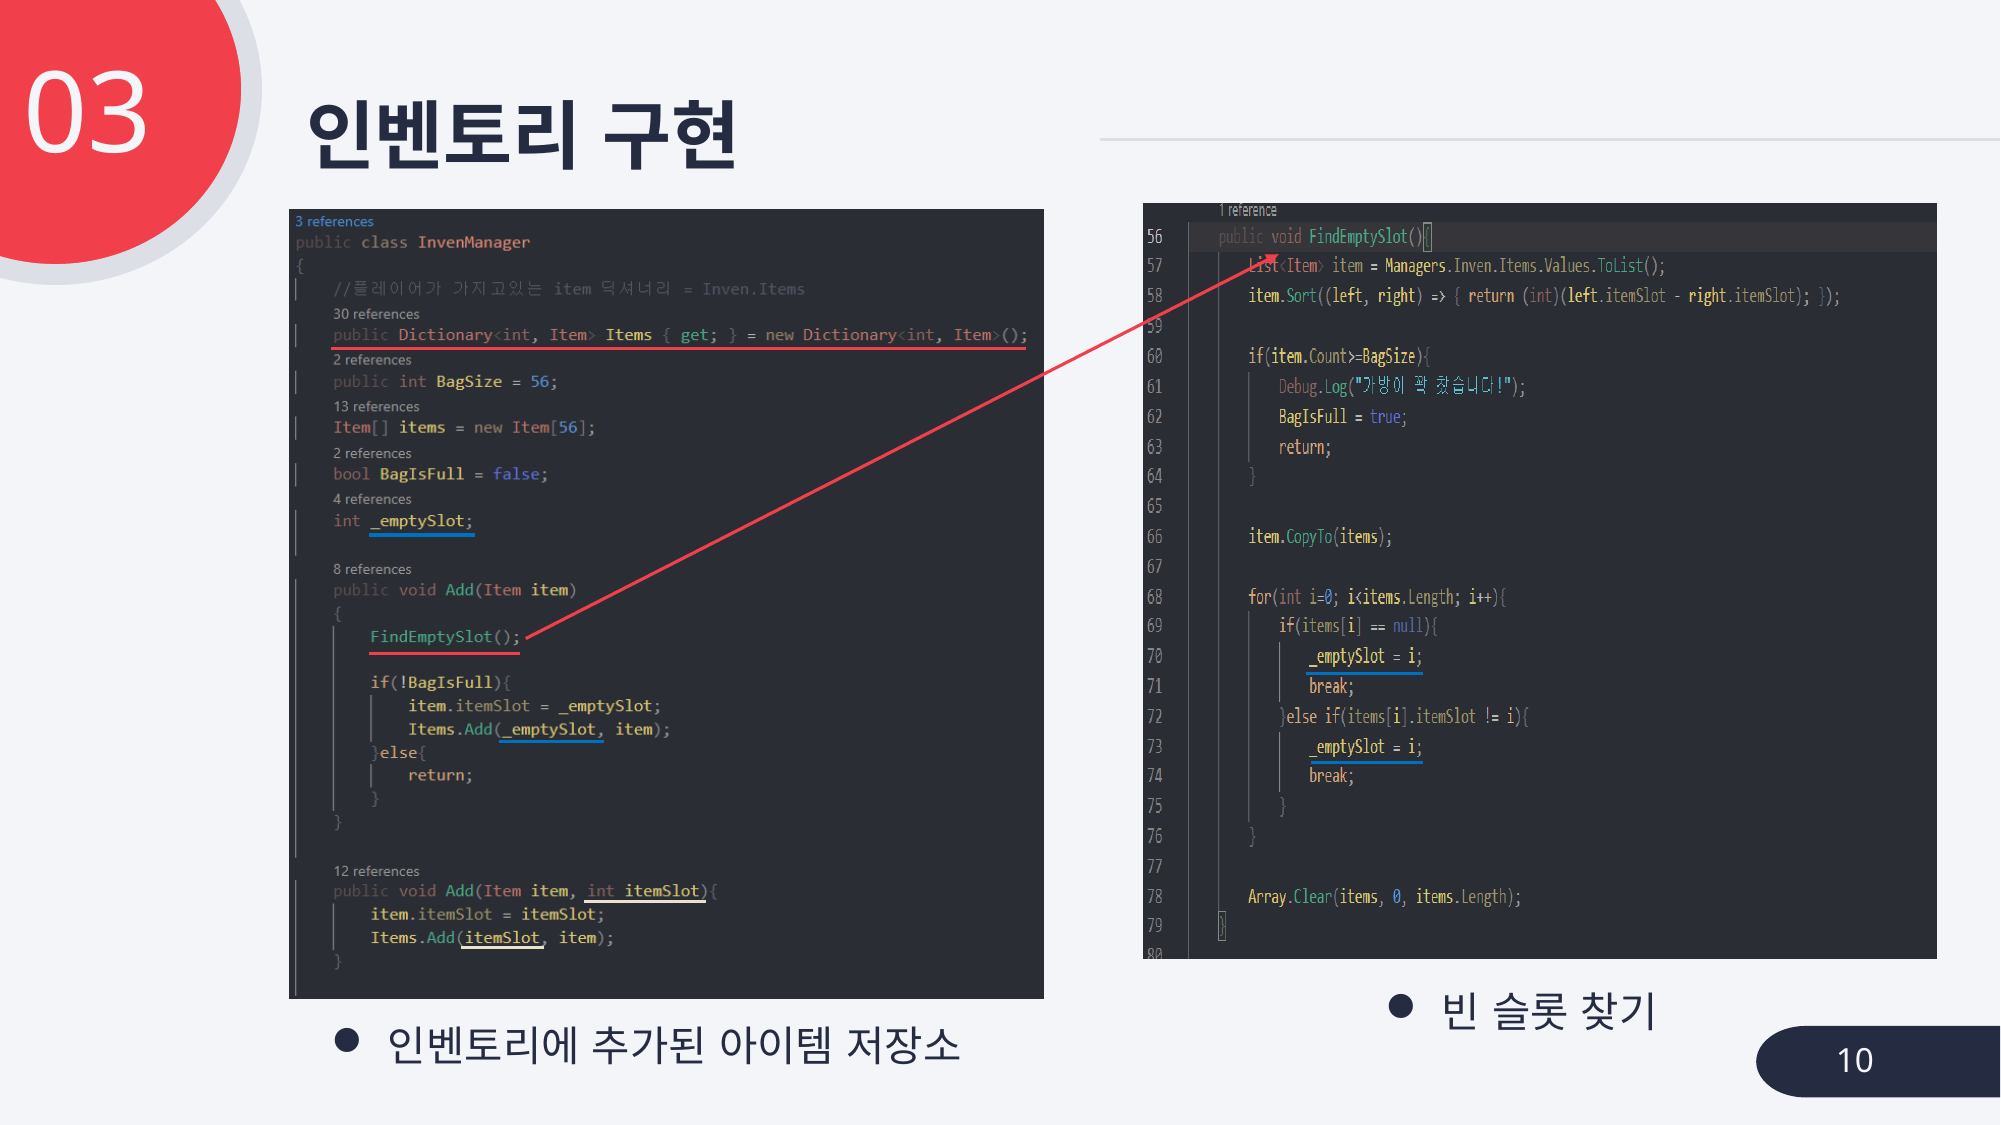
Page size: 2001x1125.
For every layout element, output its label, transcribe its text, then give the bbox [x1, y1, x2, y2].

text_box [525, 254, 1279, 639]
list 03 [0, 47, 167, 186]
picture [1143, 203, 1937, 959]
list 인벤토리에 추가된 아이템 저장소 [316, 1017, 1017, 1093]
picture [289, 209, 1044, 999]
title 인벤토리 구현 [290, 89, 1100, 191]
text_box 빈 슬롯 찾기 [1370, 984, 1710, 1046]
slide_number 10 [1820, 1031, 1984, 1092]
